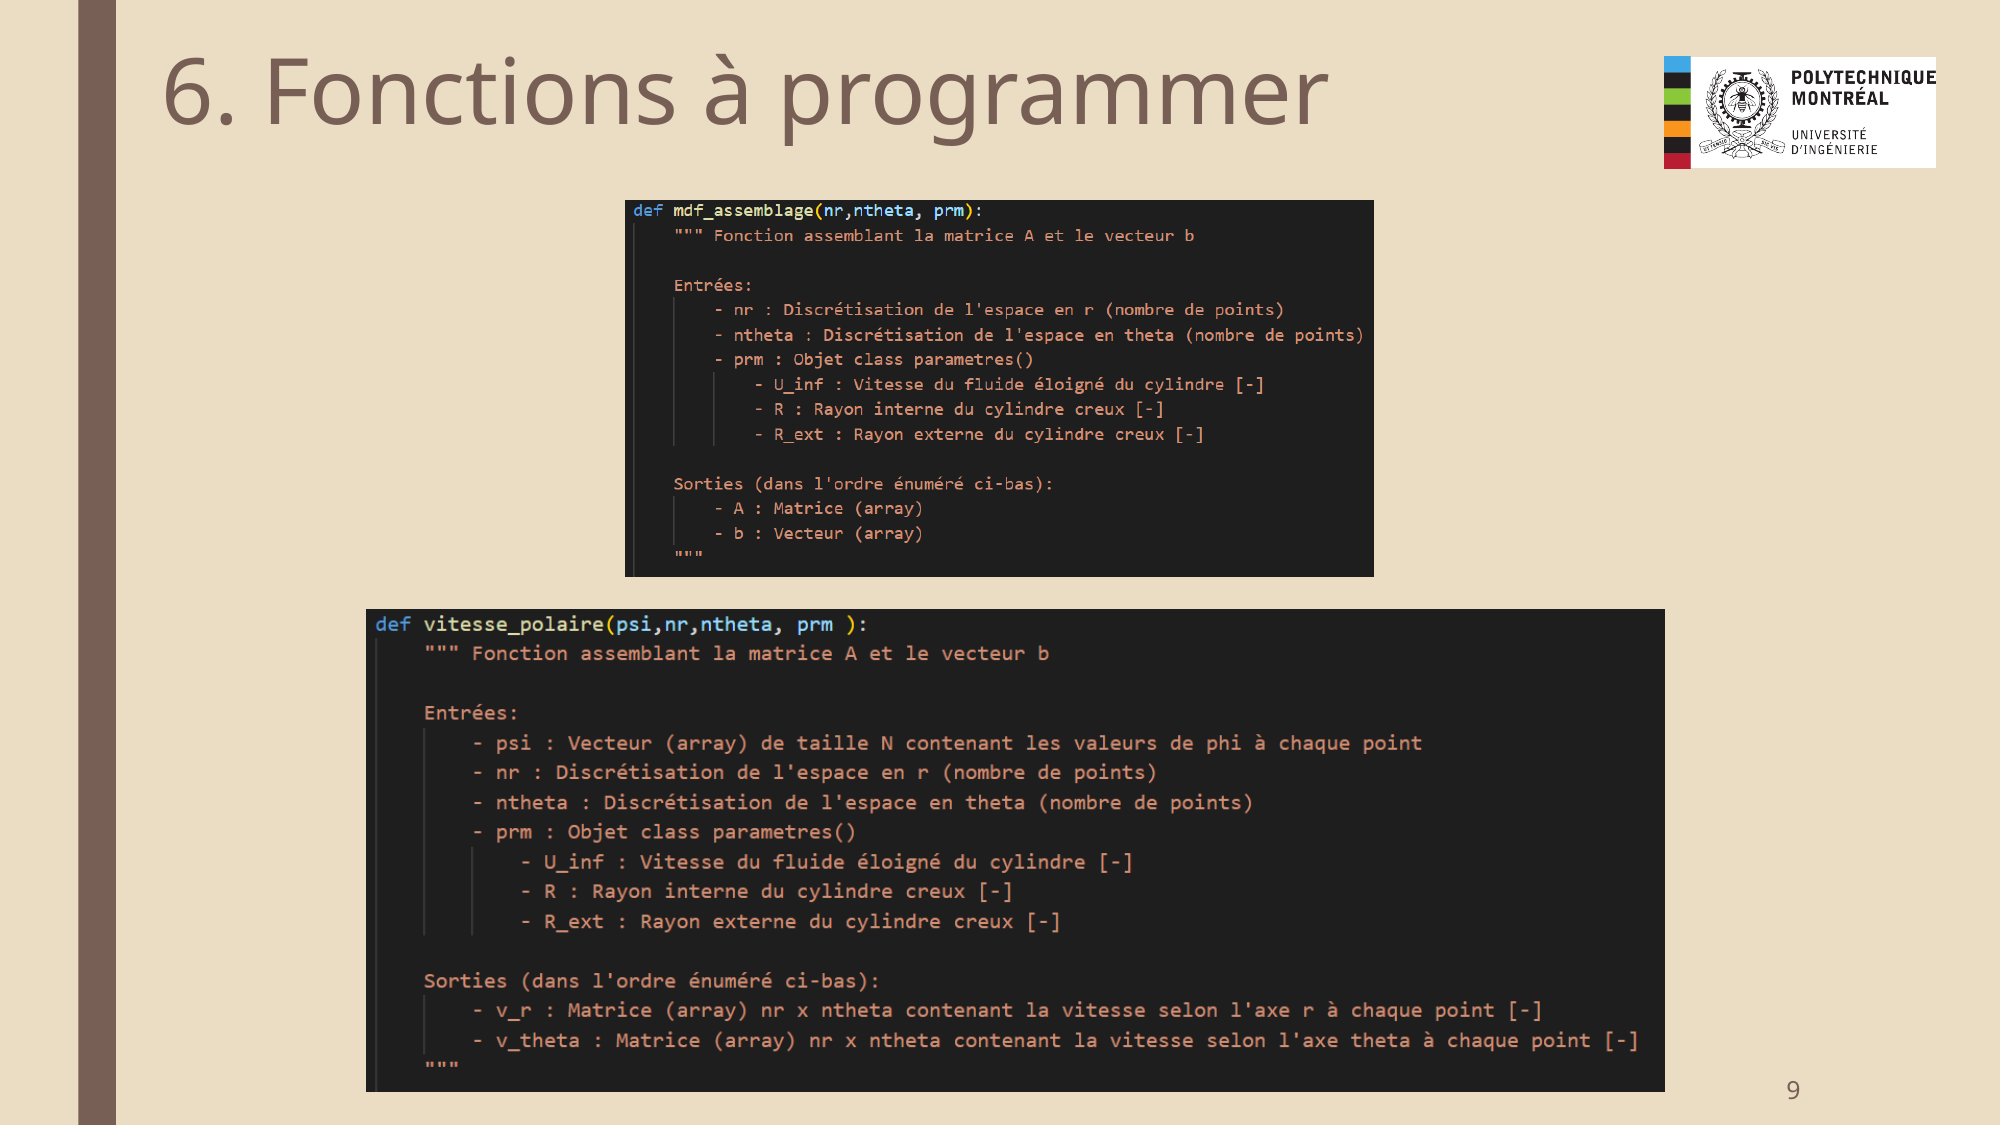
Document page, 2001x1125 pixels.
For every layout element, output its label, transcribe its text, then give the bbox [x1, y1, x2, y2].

slide_number 9 [1553, 1058, 1816, 1125]
picture [1664, 56, 1936, 169]
text_box 6. Fonctions à programmer [146, 38, 1722, 283]
picture [625, 200, 1375, 577]
picture [366, 609, 1665, 1092]
